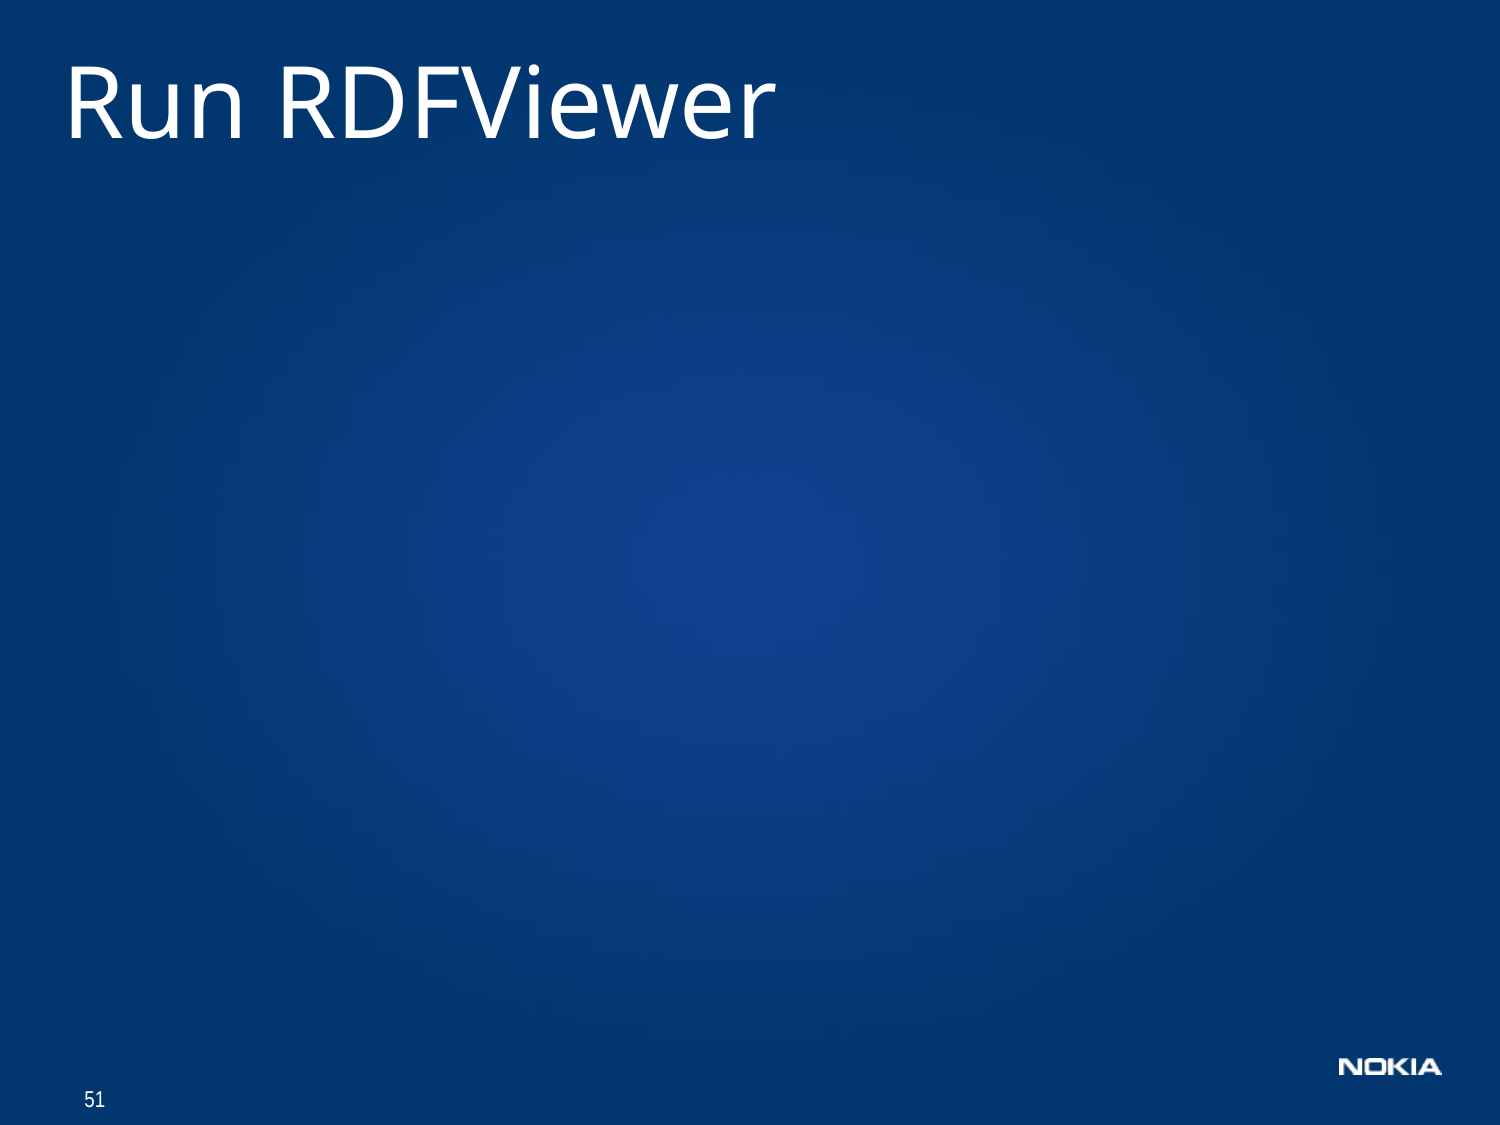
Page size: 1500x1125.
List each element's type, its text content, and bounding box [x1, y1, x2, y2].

picture [0, 0, 1500, 1125]
slide_number 51 [55, 1070, 106, 1125]
title Run RDFViewer [62, 99, 1439, 172]
